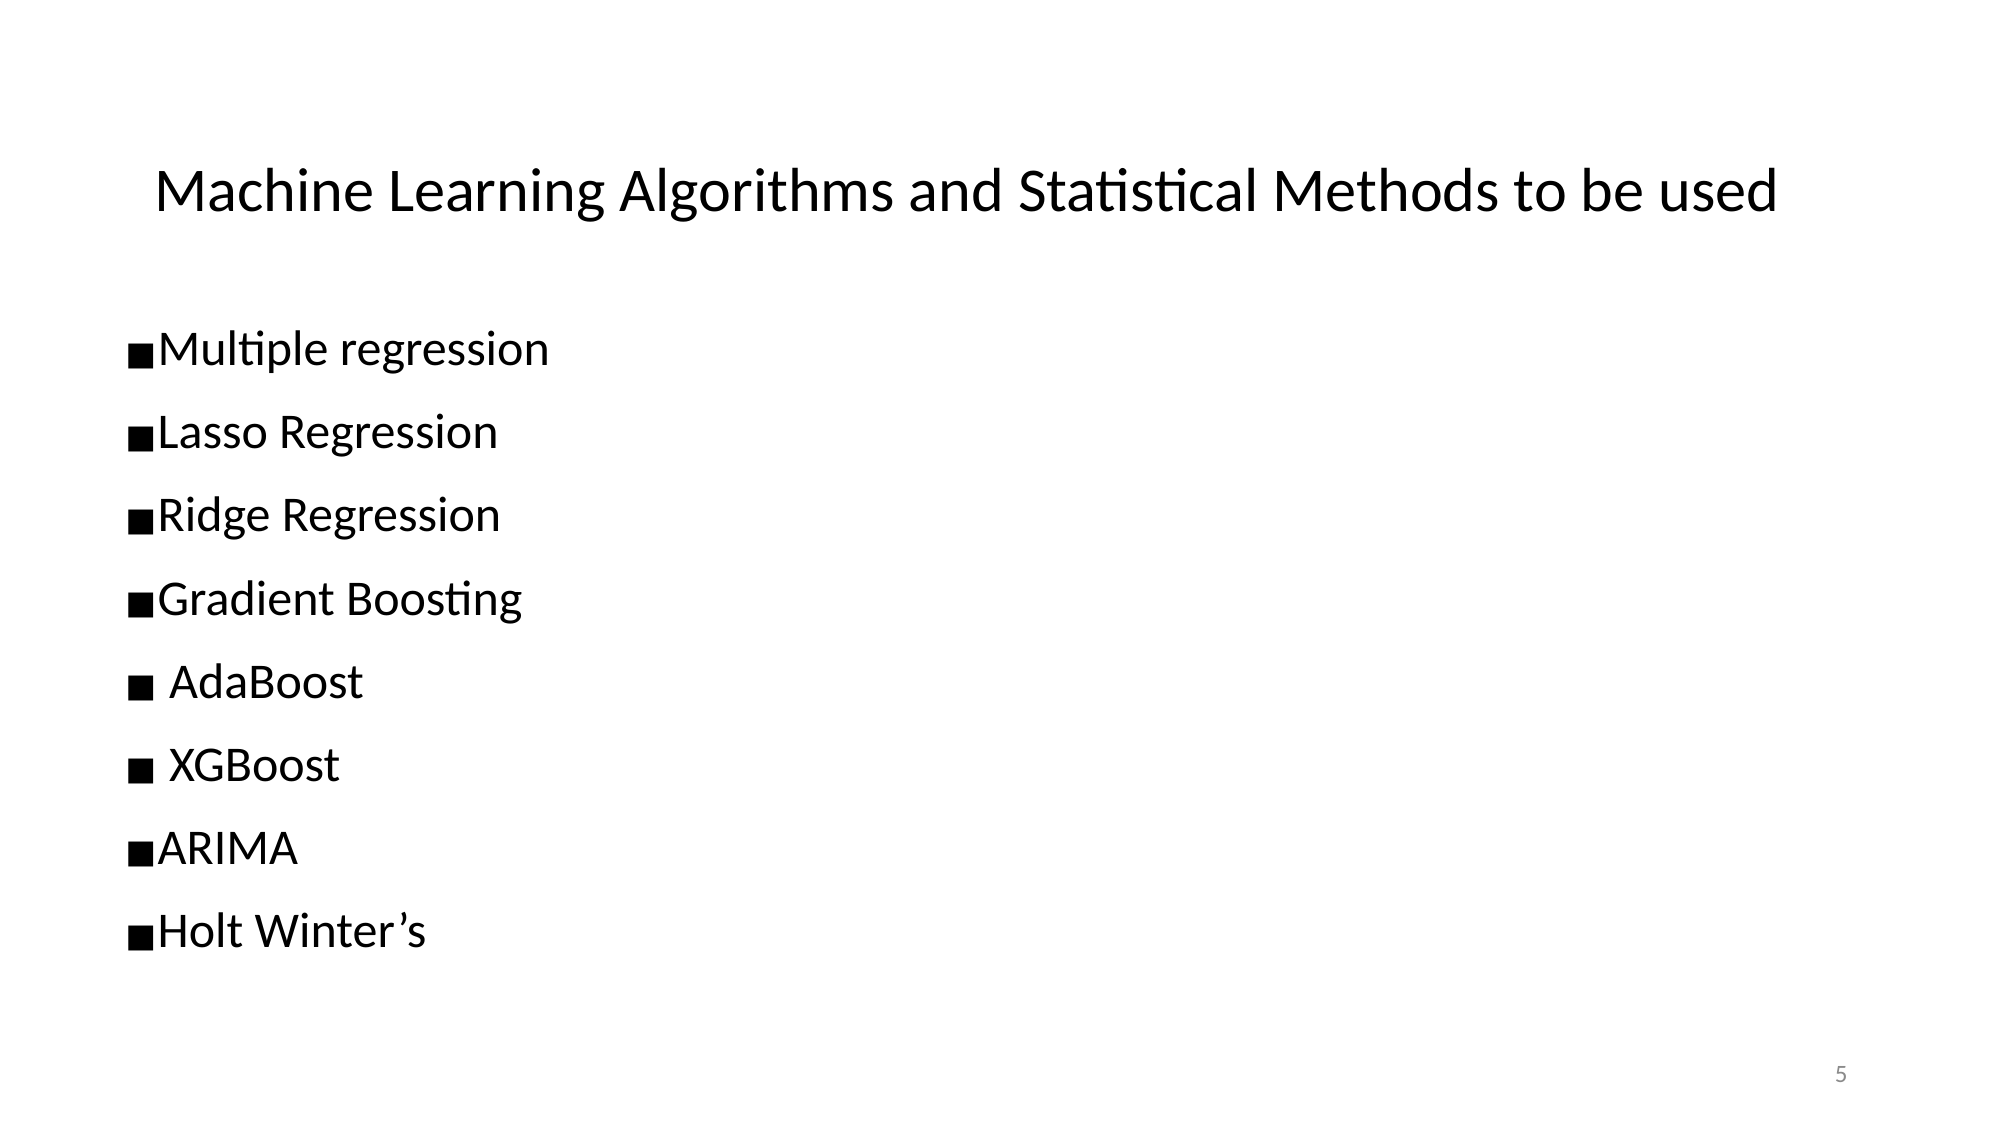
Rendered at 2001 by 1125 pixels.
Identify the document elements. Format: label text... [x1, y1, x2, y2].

title Machine Learning Algorithms and Statistical Methods to be used [139, 96, 1865, 232]
list Multiple regression Lasso Regression Ridge Regression Gradient Boosting AdaBoost XGBoost ARIMA Holt Winter’s [123, 314, 1887, 1018]
slide_number 5 [1412, 1042, 1863, 1103]
